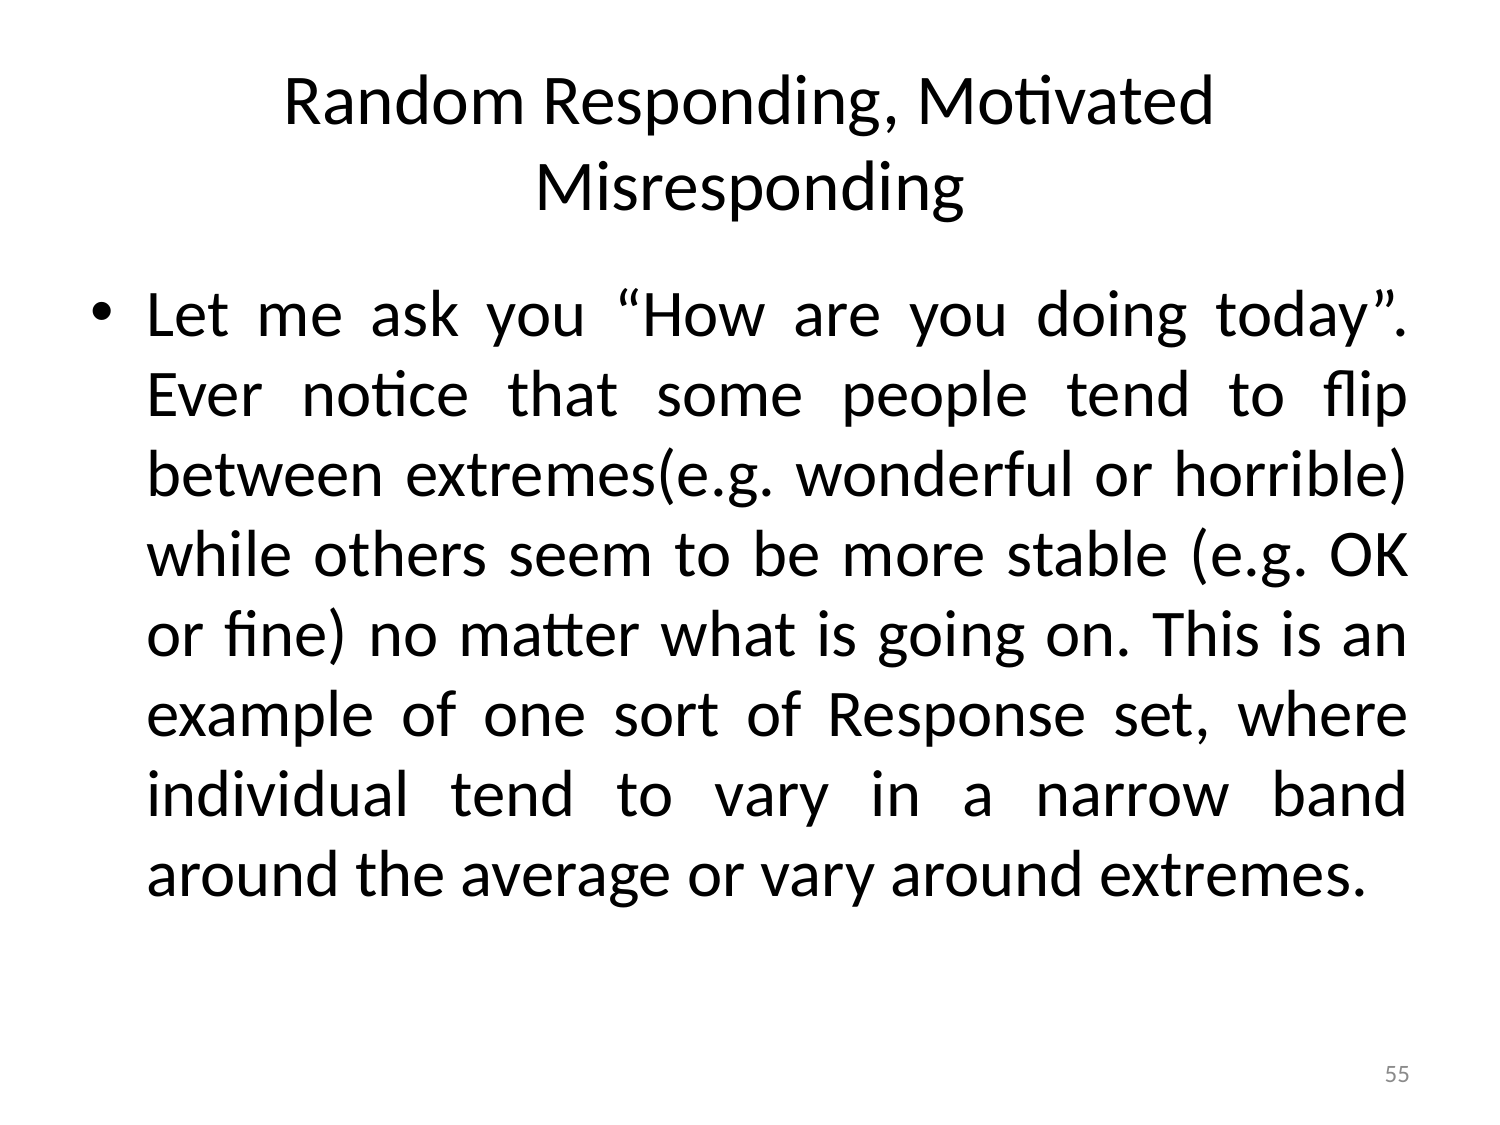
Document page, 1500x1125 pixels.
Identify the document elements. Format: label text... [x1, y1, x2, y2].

title Random Responding, Motivated Misresponding [75, 45, 1425, 233]
list Let me ask you “How are you doing today”. Ever notice that some people tend to flip between extremes(e.g. wonderful or horrible) while others seem to be more stable (e.g. OK or fine) no matter what is going on. This is an example of one sort of Response set, where individual tend to vary in a narrow band around the average or vary around extremes. [75, 262, 1425, 1005]
slide_number 55 [1074, 1042, 1425, 1103]
